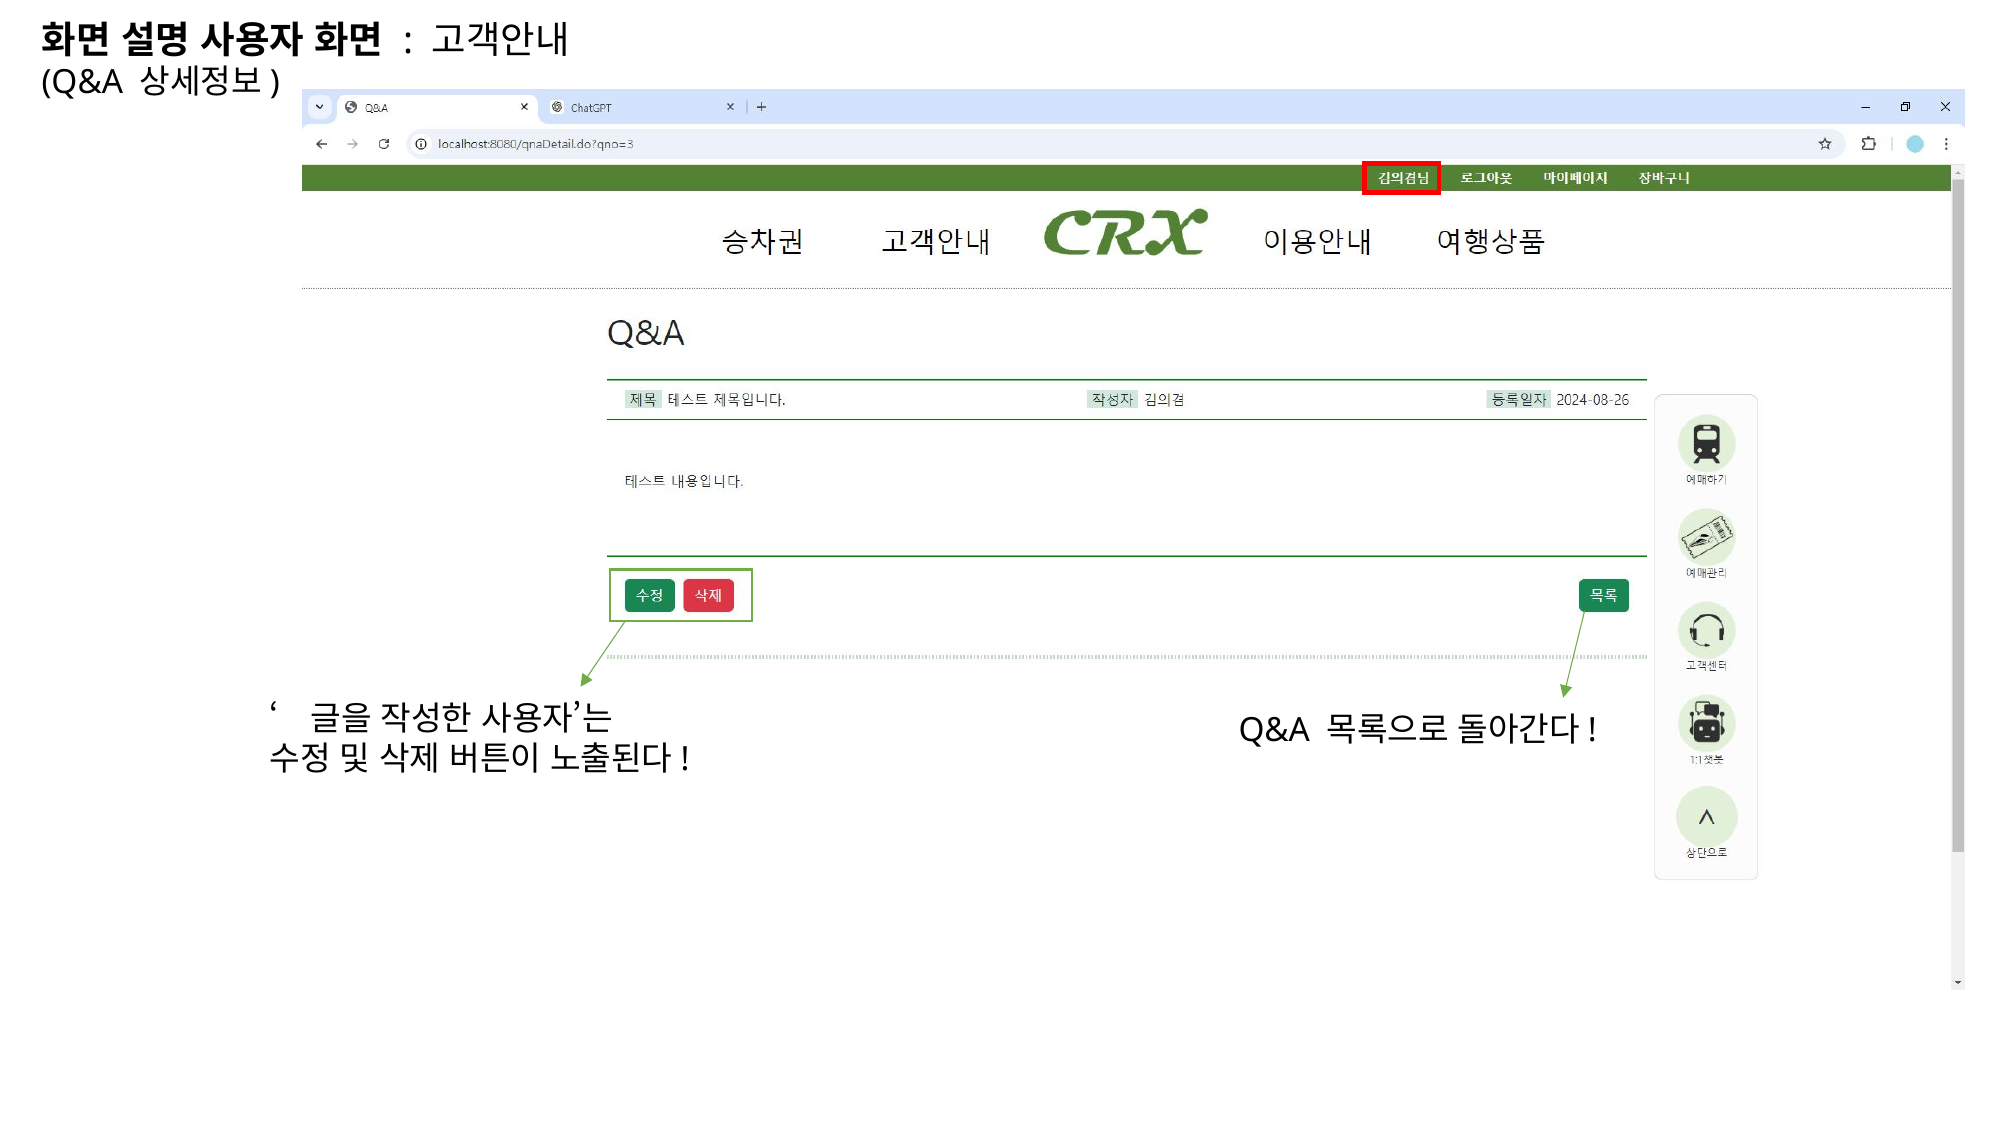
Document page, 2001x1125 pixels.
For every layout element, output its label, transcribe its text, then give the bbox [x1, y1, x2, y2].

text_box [1563, 610, 1585, 698]
text_box ‘글을 작성한 사용자’는 수정 및 삭제 버튼이 노출된다! [254, 690, 301, 785]
text_box 화면 설명 사용자 화면 : 고객안내 (Q&A 상세정보) [26, 8, 585, 108]
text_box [580, 621, 626, 687]
picture [301, 89, 1965, 990]
